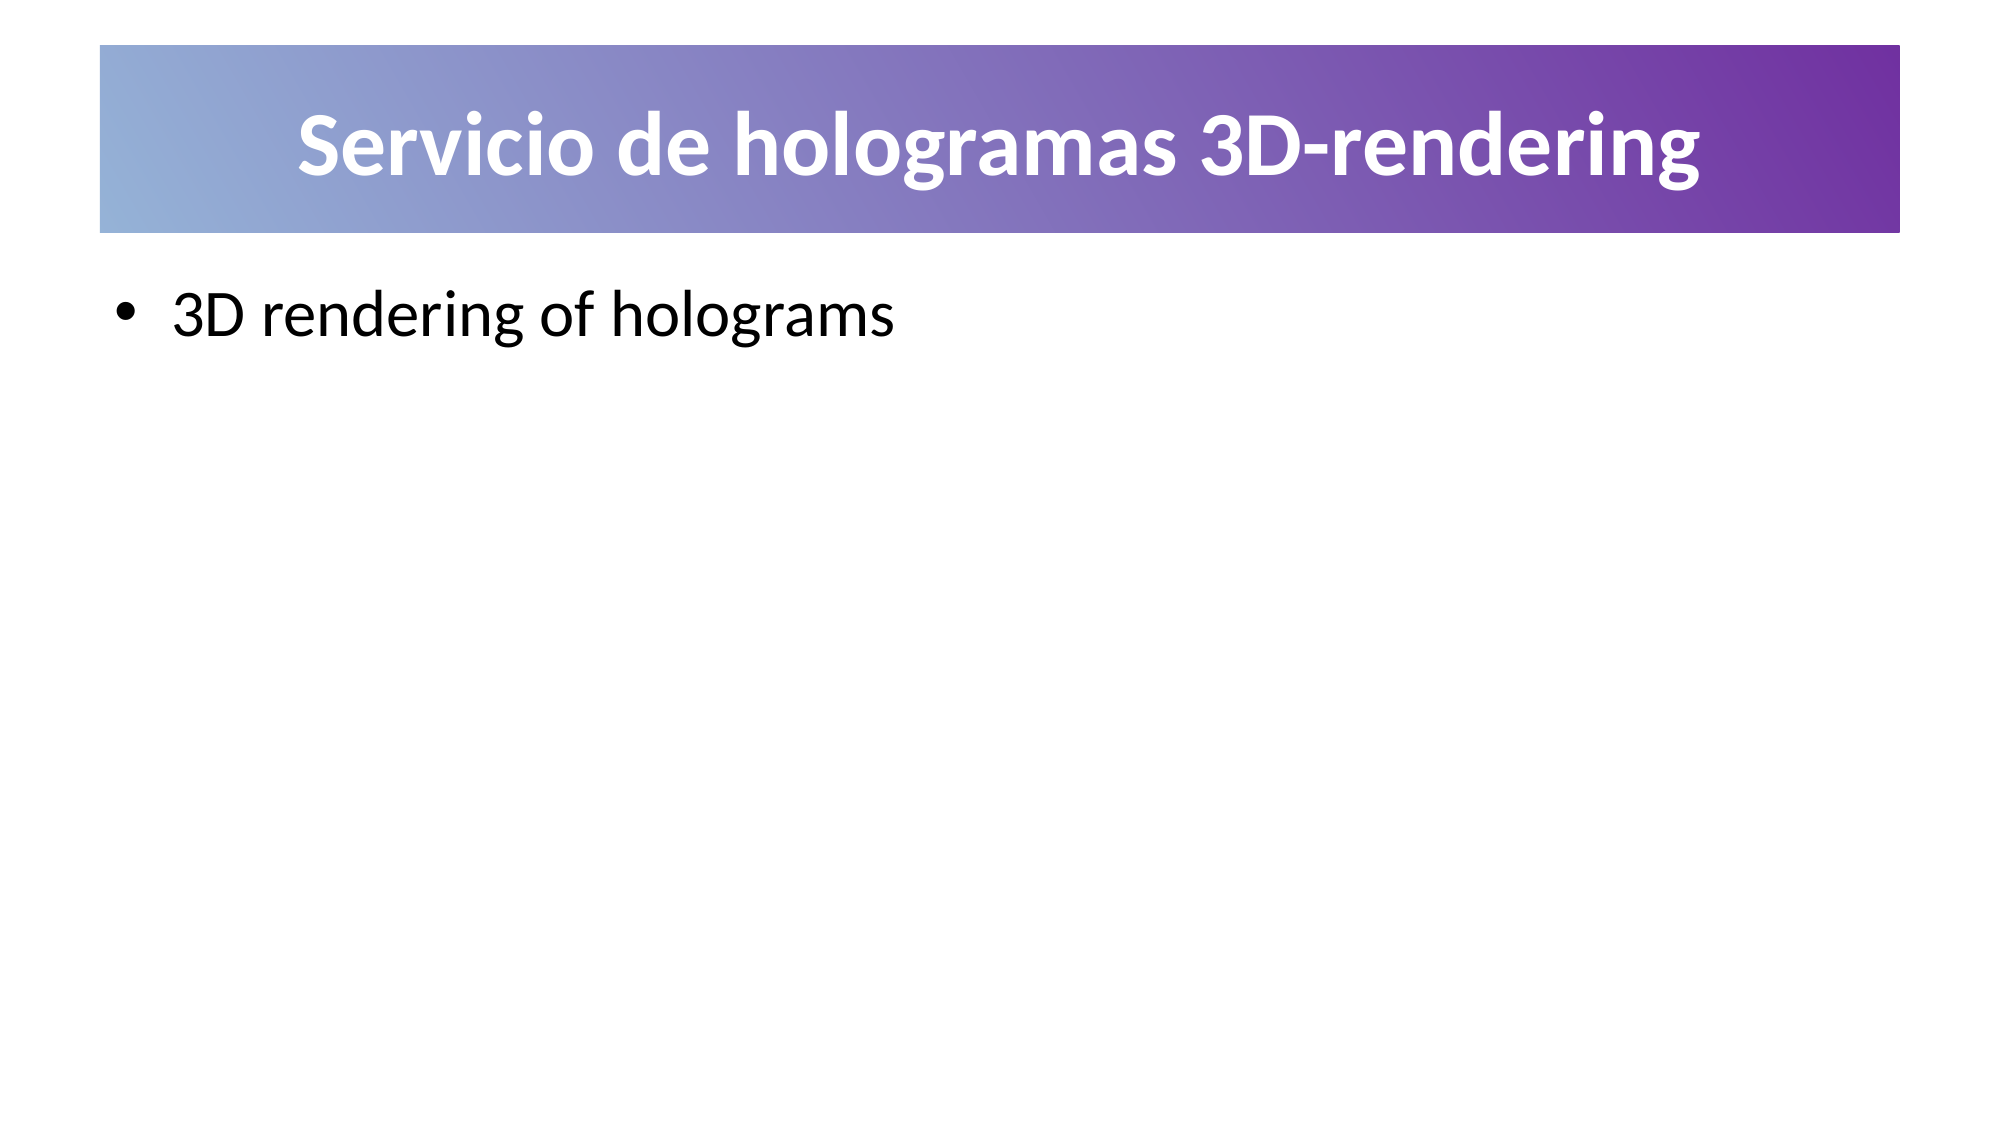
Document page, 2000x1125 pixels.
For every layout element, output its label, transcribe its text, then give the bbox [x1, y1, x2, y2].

list 3D rendering of holograms [99, 262, 1900, 1005]
title Servicio de hologramas 3D-rendering [99, 45, 1900, 233]
